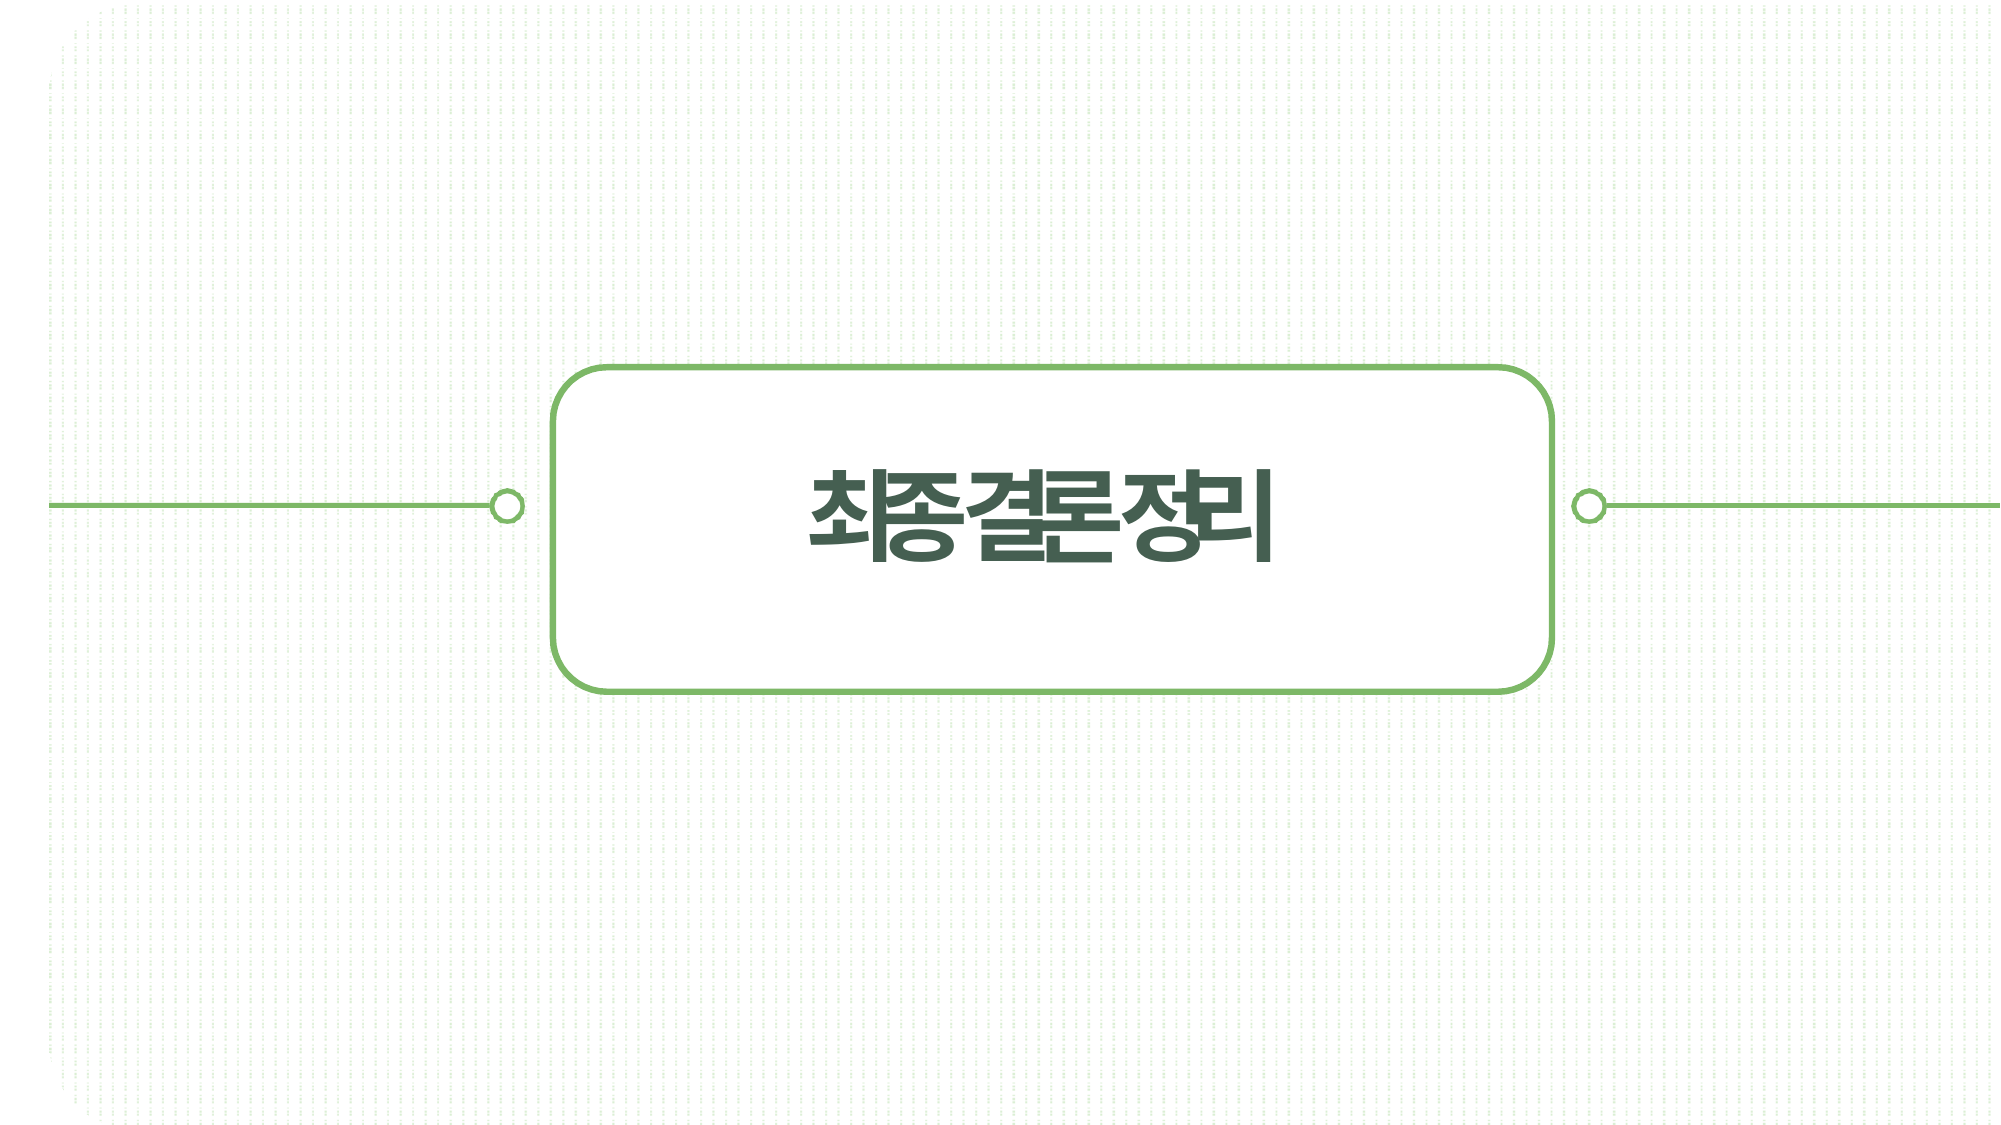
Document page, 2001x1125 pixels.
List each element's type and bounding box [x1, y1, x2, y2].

text_box [48, 4, 2000, 1125]
